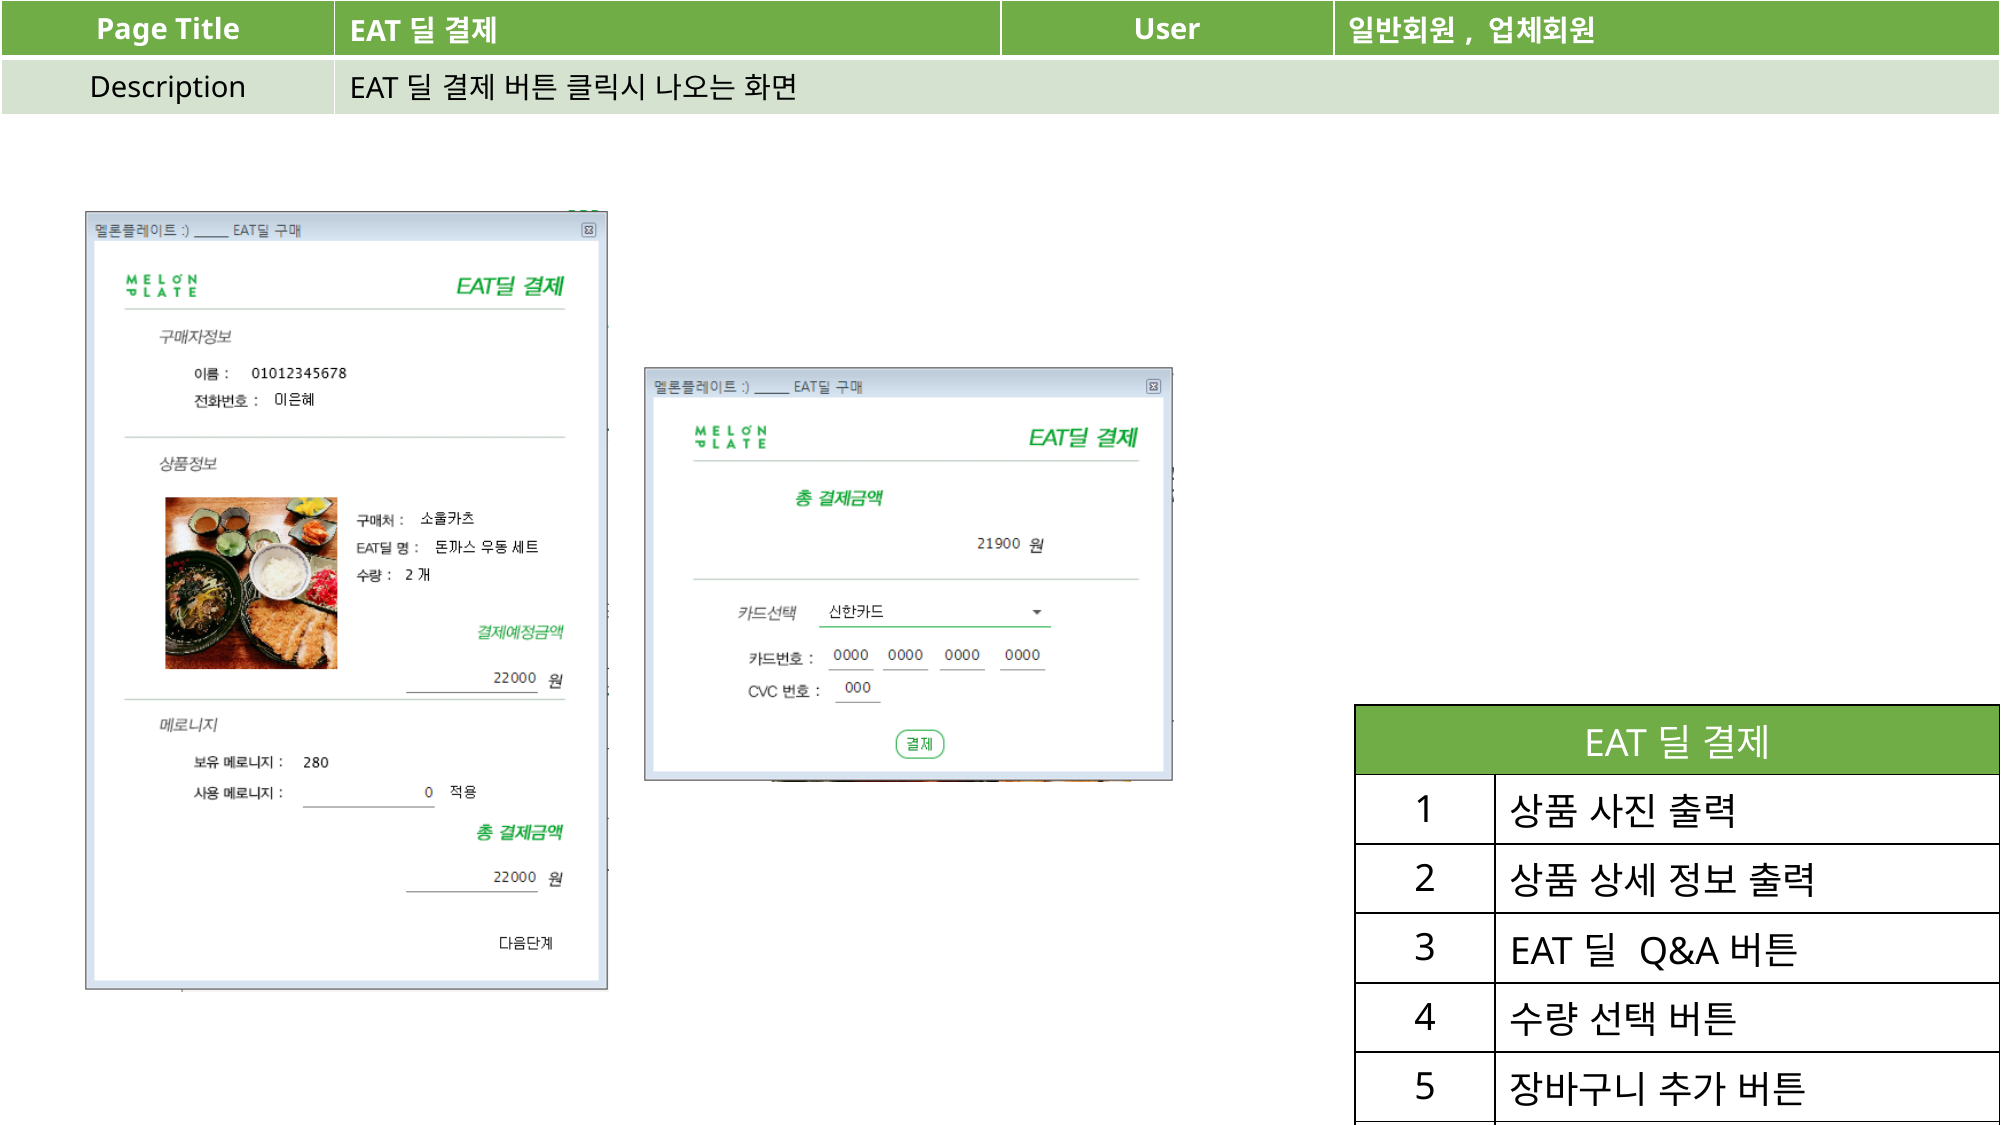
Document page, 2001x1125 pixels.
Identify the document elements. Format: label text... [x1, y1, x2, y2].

table_cell EAT딜 Q&A버튼 [1496, 914, 1999, 982]
table_cell 3 [1356, 914, 1494, 982]
table_cell 상품 사진 출력 [1496, 775, 1999, 843]
table_header EAT딜 결제 [1356, 706, 1999, 774]
table_header EAT딜 결제 [335, 1, 1000, 55]
table_cell EAT딜 결제 버튼 클릭시 나오는 화면 [335, 60, 1999, 114]
table_cell 1 [1356, 775, 1494, 843]
table_cell 5 [1356, 1053, 1494, 1121]
table_cell 2 [1356, 845, 1494, 912]
table_cell 4 [1356, 984, 1494, 1051]
table_header User [1002, 1, 1333, 55]
picture [83, 210, 609, 993]
table_cell 장바구니 추가 버튼 [1496, 1053, 1999, 1121]
picture [642, 365, 1174, 782]
table_cell 상품 상세 정보 출력 [1496, 845, 1999, 912]
table_header Page Title [2, 1, 334, 55]
table_cell Description [2, 60, 334, 114]
table_header 일반회원, 업체회원 [1335, 1, 1999, 55]
table_cell 수량 선택 버튼 [1496, 984, 1999, 1051]
